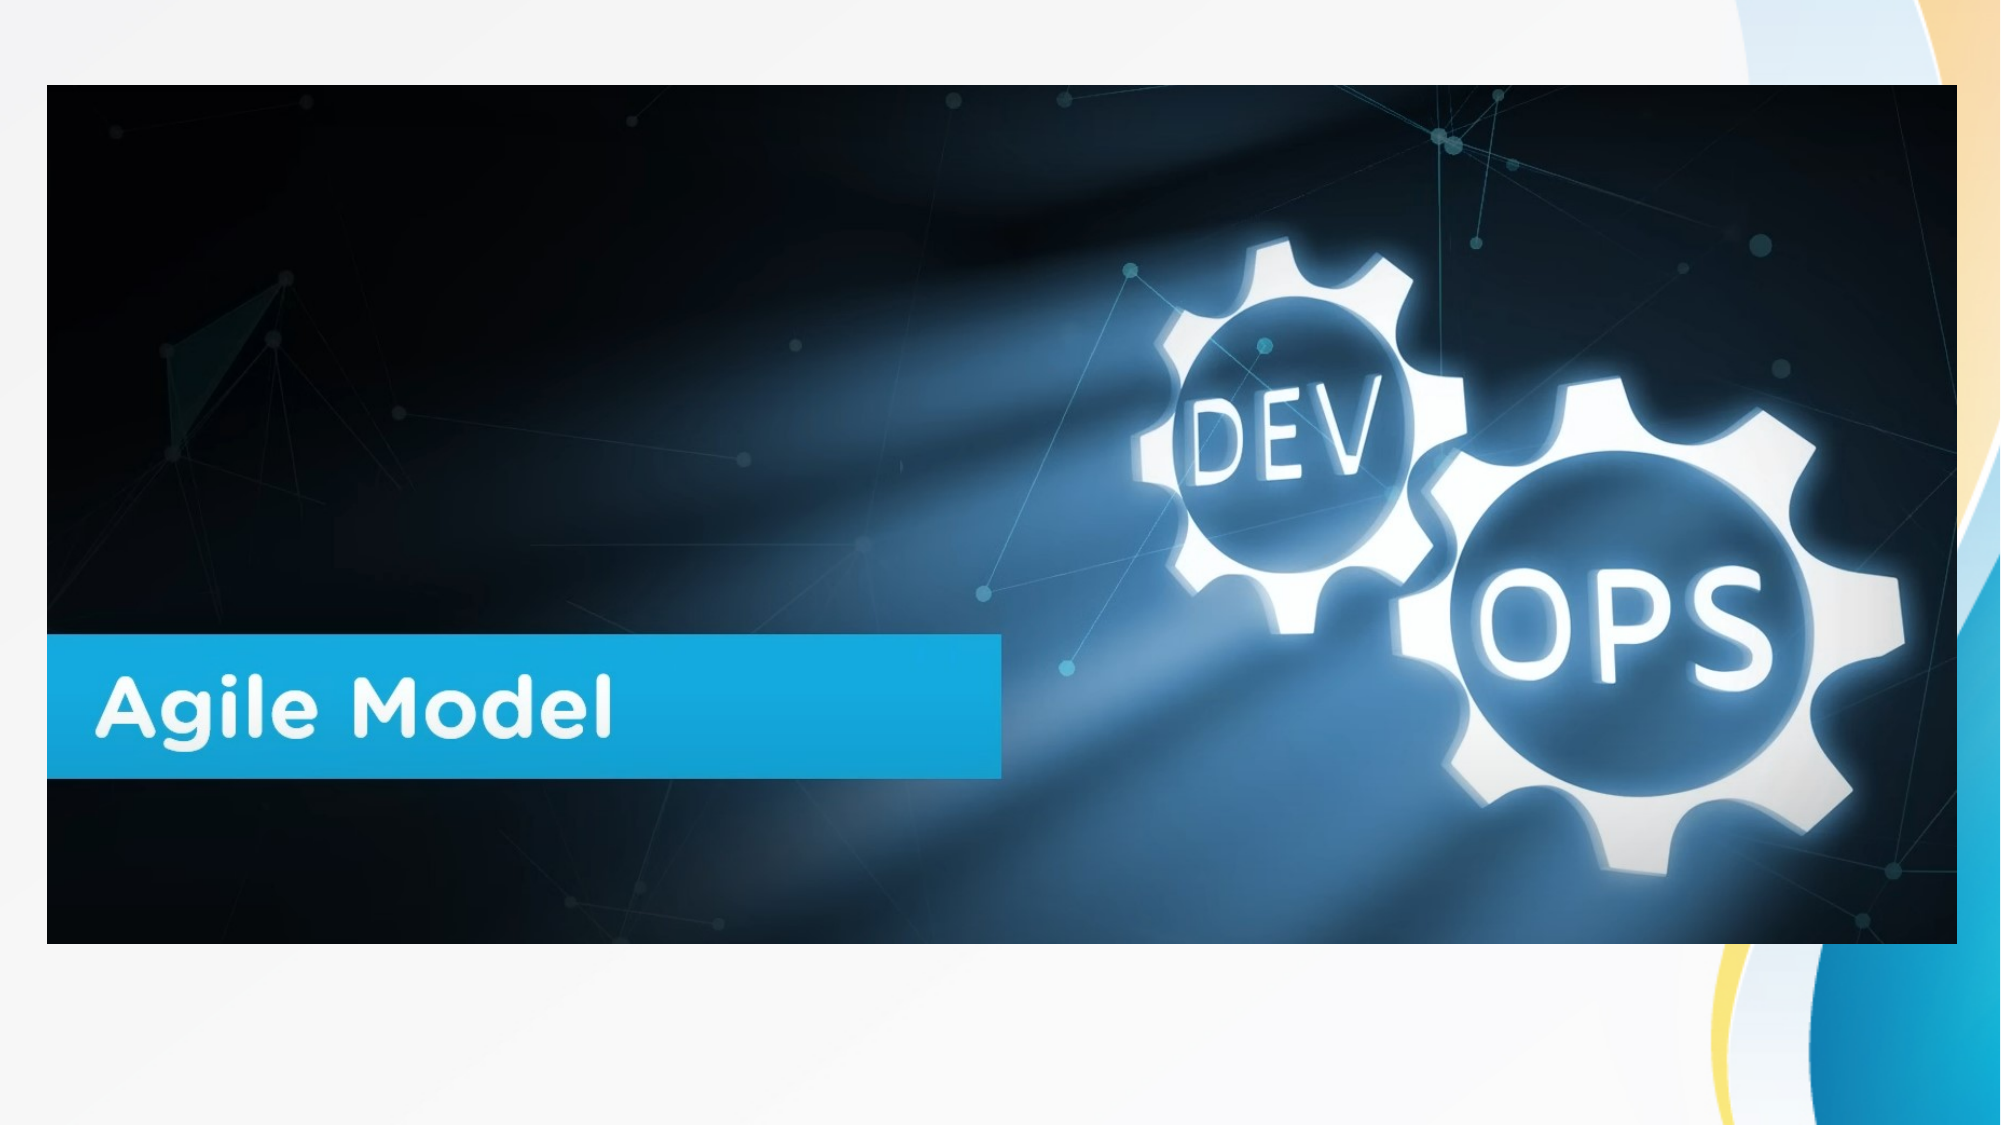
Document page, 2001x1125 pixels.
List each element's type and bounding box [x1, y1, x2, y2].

picture [0, 0, 2001, 1125]
list [47, 86, 1957, 944]
